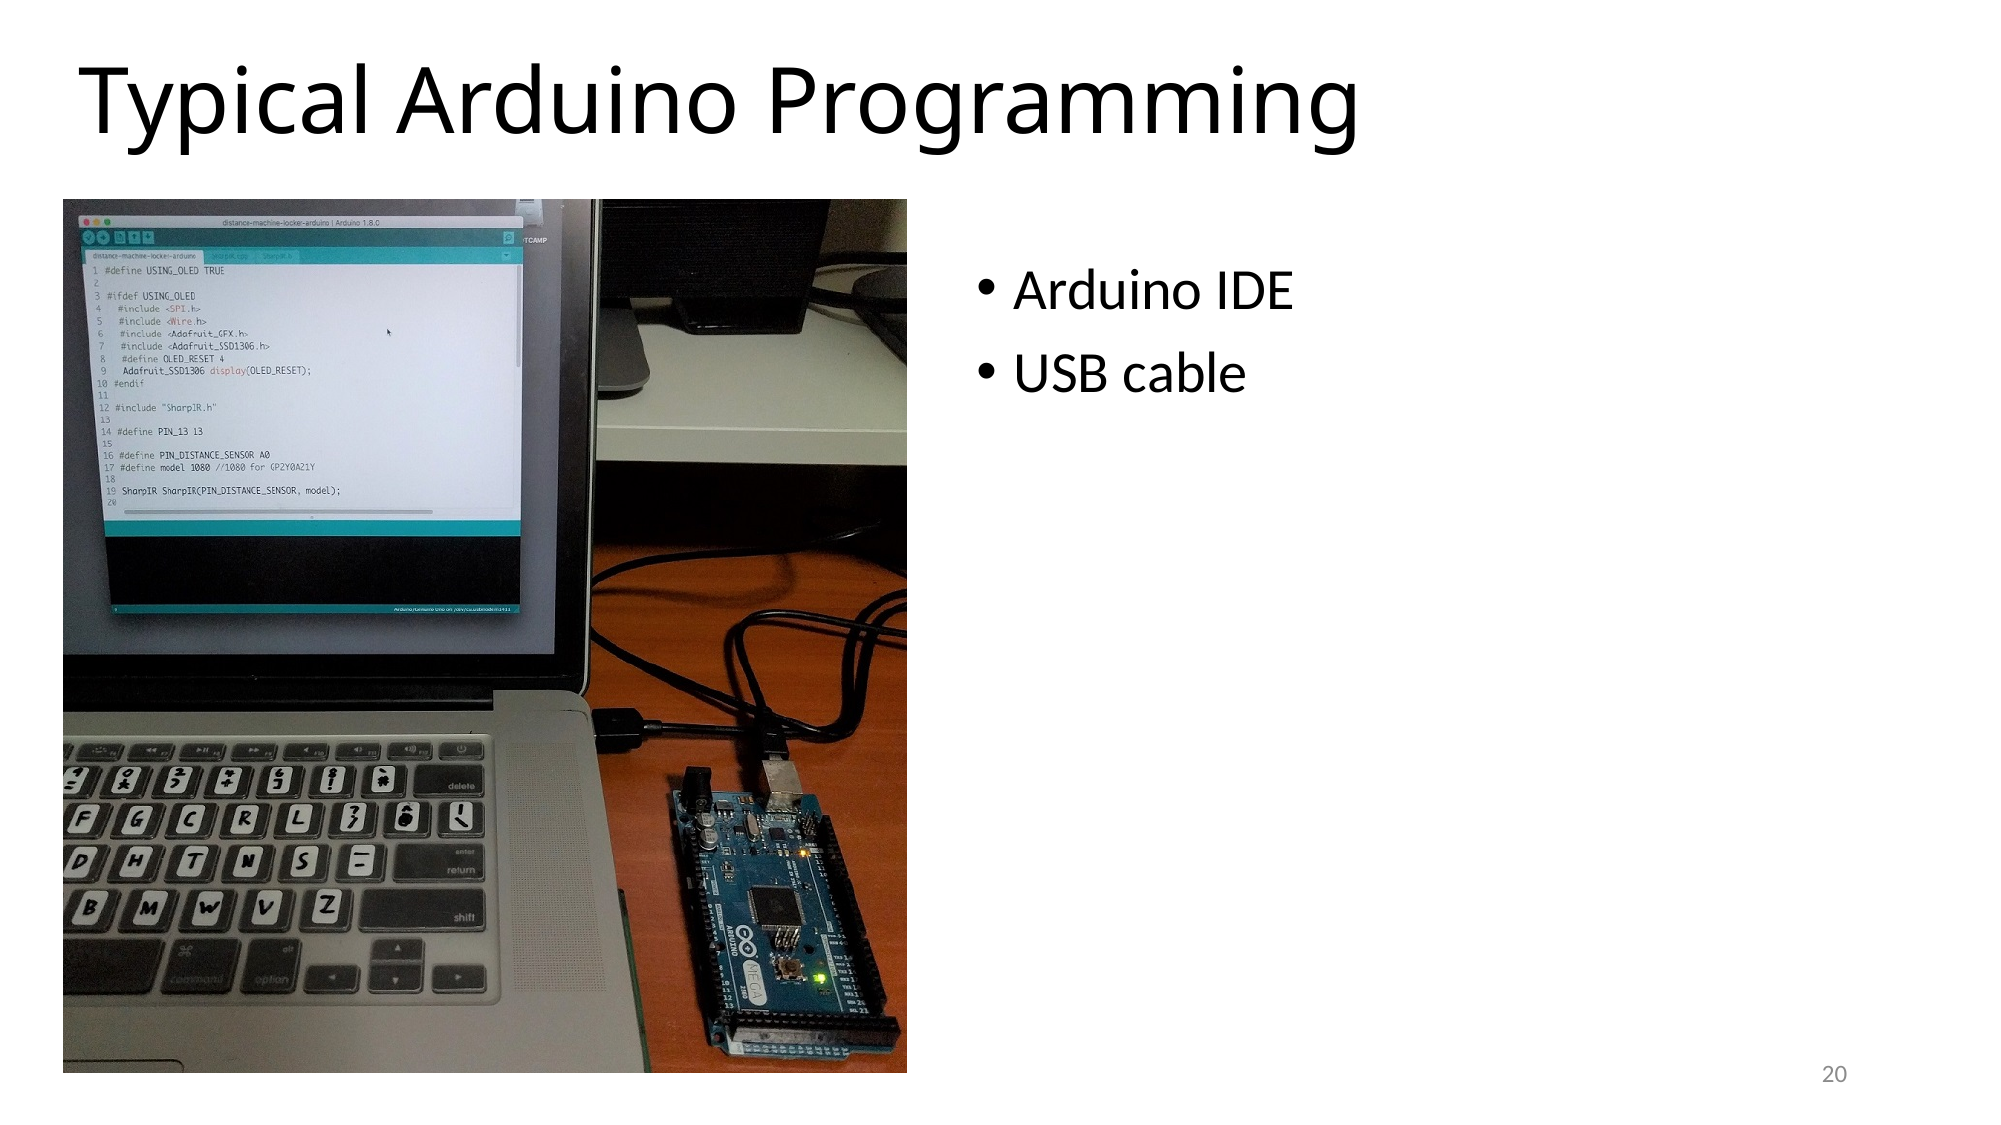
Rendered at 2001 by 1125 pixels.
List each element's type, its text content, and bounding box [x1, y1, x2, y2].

slide_number 20 [1412, 1042, 1863, 1103]
list Arduino IDE USB cable [961, 251, 1948, 966]
title Typical Arduino Programming [63, 33, 1789, 174]
picture [63, 199, 908, 1073]
